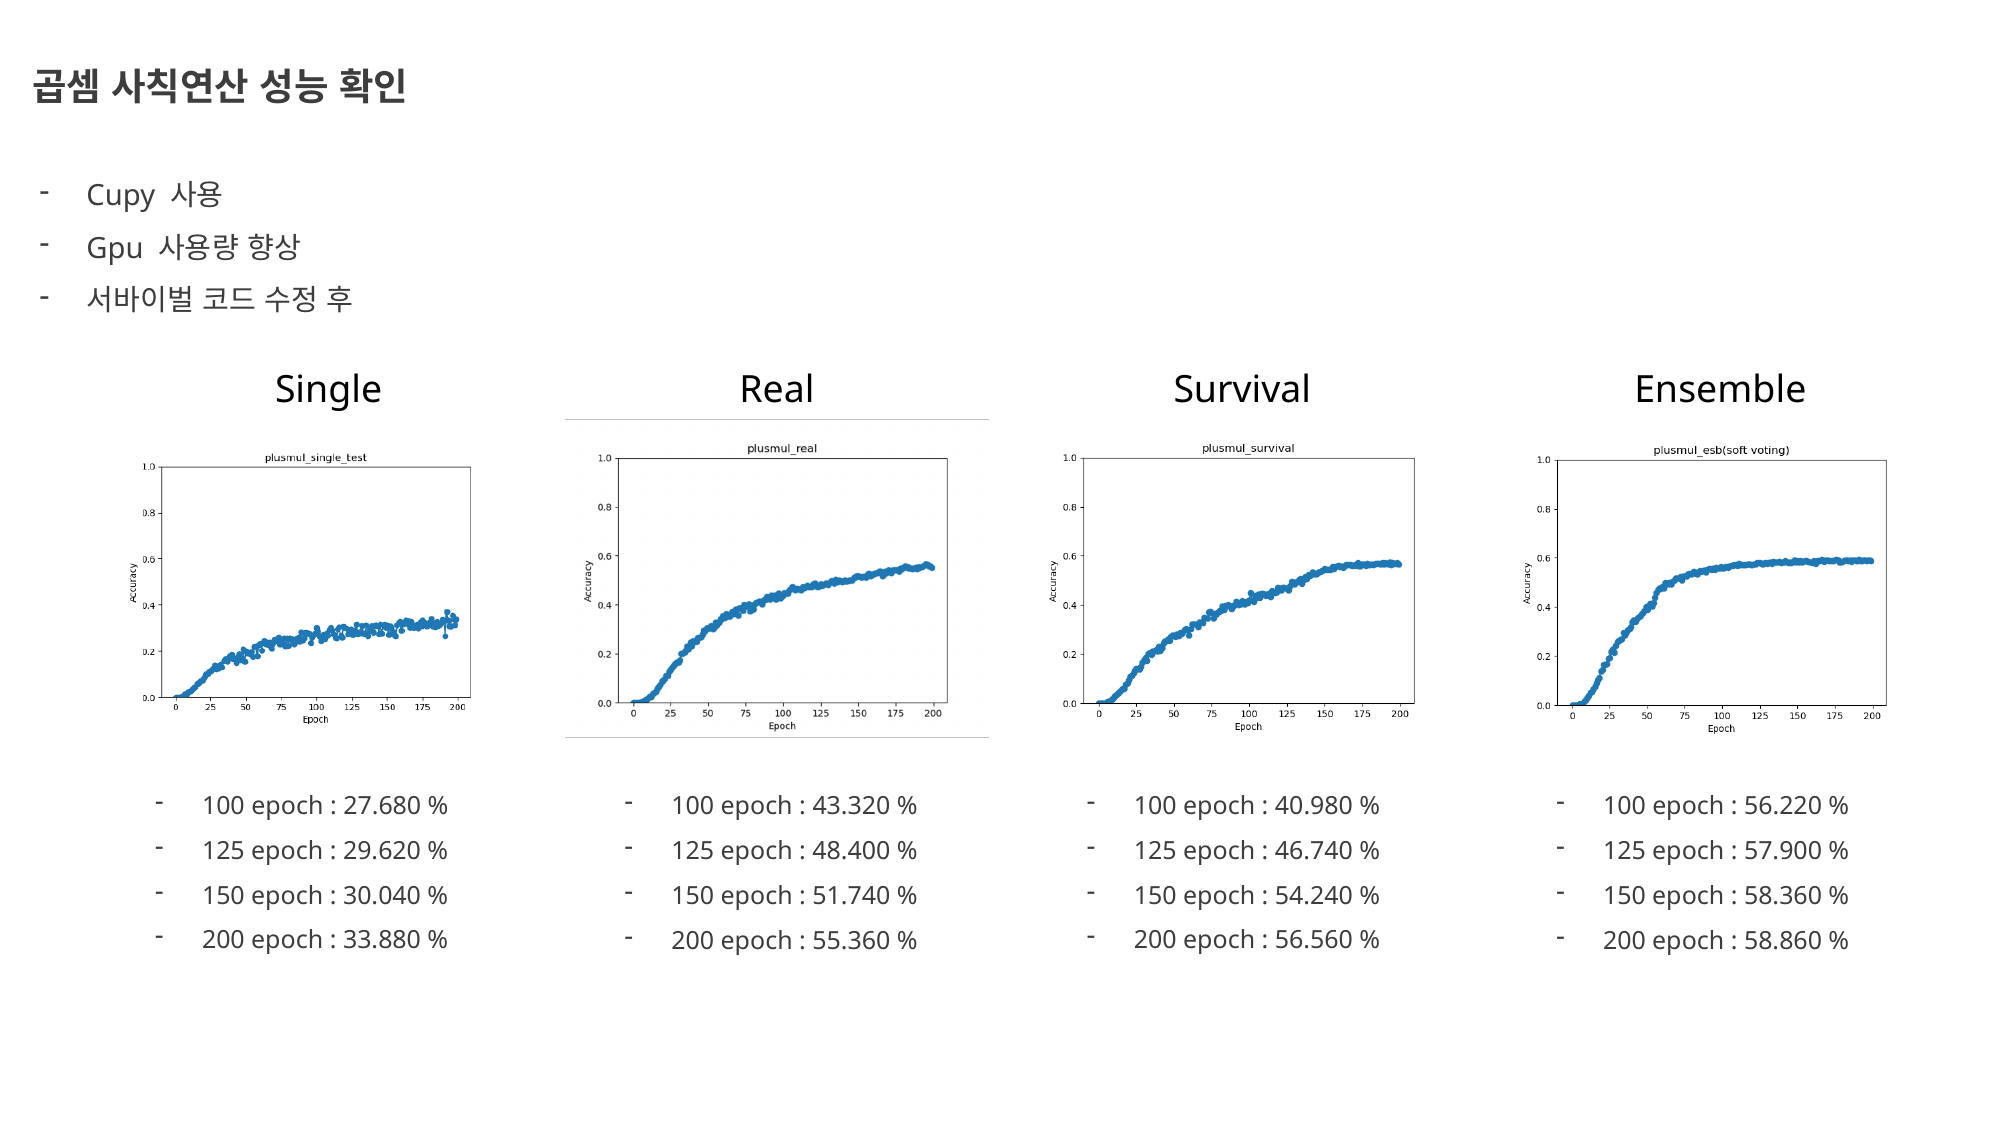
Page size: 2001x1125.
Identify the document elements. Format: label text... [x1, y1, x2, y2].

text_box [1466, 358, 1928, 960]
text_box 100 epoch : 27.680 % 125 epoch : 29.620 % 150 epoch : 30.040 % 200 epoch : 33.880 % [65, 767, 500, 962]
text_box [997, 358, 1456, 960]
picture [111, 430, 510, 730]
text_box Cupy 사용 Gpu 사용량 향상 서바이벌 코드 수정 후 [24, 151, 1976, 324]
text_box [534, 358, 989, 960]
text_box Single [226, 358, 432, 418]
text_box 곱셈 사칙연산 성능 확인 [17, 33, 1968, 116]
